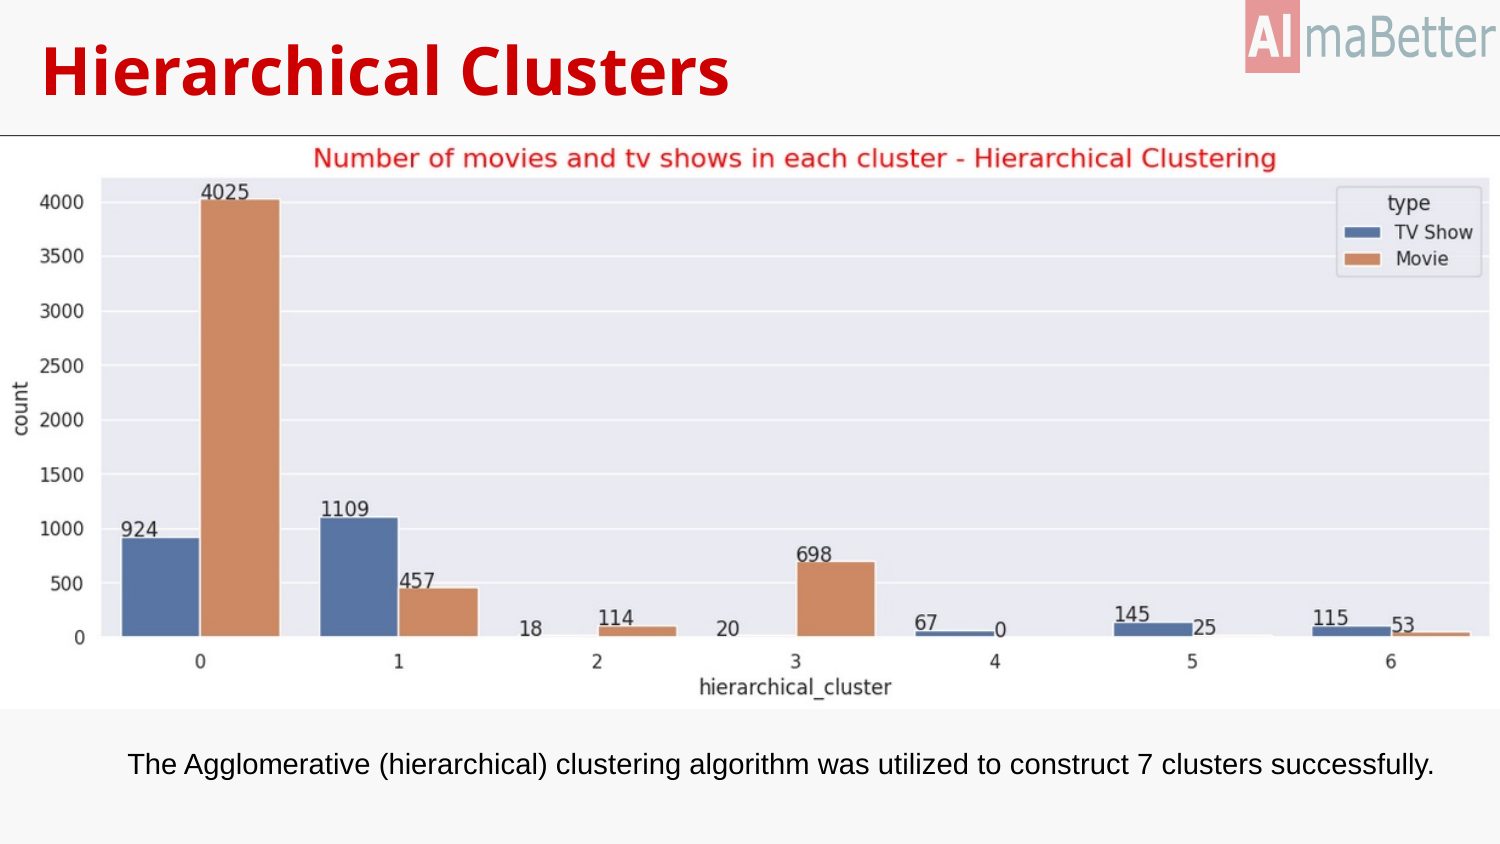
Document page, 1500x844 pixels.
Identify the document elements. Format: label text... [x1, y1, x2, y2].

text_box The Agglomerative (hierarchical) clustering algorithm was utilized to construct 7 clusters successfully. [112, 737, 1500, 788]
picture [0, 134, 1500, 709]
title Hierarchical Clusters [38, 26, 1477, 133]
